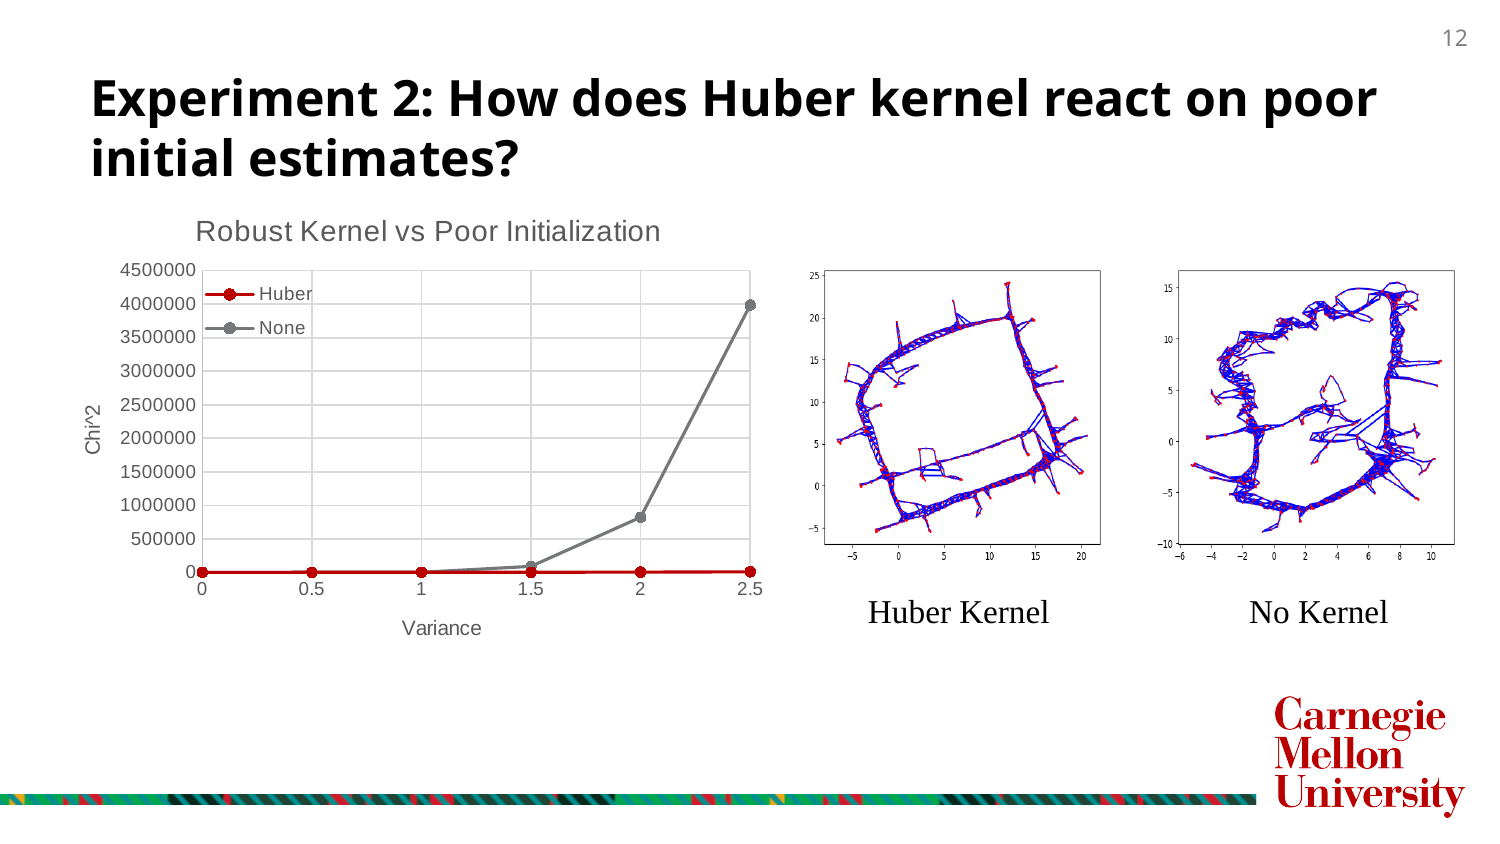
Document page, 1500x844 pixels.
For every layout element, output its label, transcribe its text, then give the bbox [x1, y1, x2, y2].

text_box No Kernel [1211, 591, 1413, 638]
picture [1275, 696, 1465, 818]
picture [779, 227, 1490, 583]
title Experiment 2: How does Huber kernel react on poor initial estimates? [75, 59, 1425, 160]
text_box Huber Kernel [830, 591, 1097, 638]
picture [0, 794, 1257, 805]
chart [74, 187, 784, 670]
